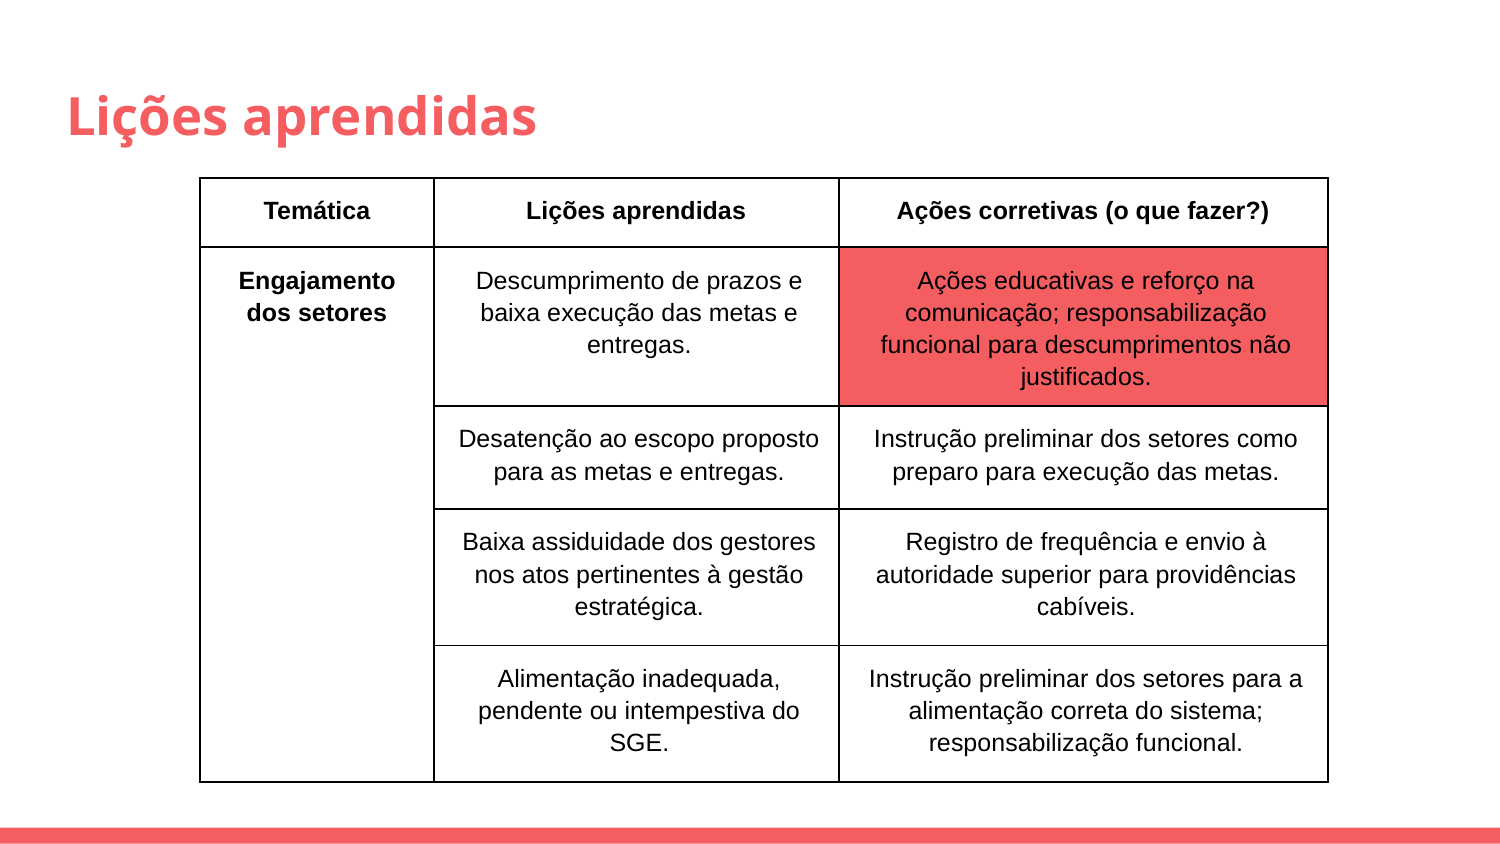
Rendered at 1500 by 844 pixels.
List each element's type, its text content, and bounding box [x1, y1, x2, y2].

table_cell Registro de frequência e envio à autoridade superior para providências cabíveis. [840, 510, 1327, 645]
table_header Ações corretivas (o que fazer?) [840, 179, 1327, 246]
table_cell Baixa assiduidade dos gestores nos atos pertinentes à gestão estratégica. [435, 510, 838, 645]
table_cell Instrução preliminar dos setores para a alimentação correta do sistema; responsabilização funcional. [840, 646, 1327, 781]
table_header Temática [201, 179, 433, 246]
title Lições aprendidas [51, 64, 1449, 167]
table_cell Ações educativas e reforço na comunicação; responsabilização funcional para descumprimentos não justificados. [840, 248, 1327, 405]
table_header Lições aprendidas [435, 179, 838, 246]
table_cell Instrução preliminar dos setores como preparo para execução das metas. [840, 407, 1327, 508]
table_cell Alimentação inadequada, pendente ou intempestiva do SGE. [435, 646, 838, 781]
table_cell Descumprimento de prazos e baixa execução das metas e entregas. [435, 248, 838, 405]
table_cell Engajamento dos setores [201, 248, 433, 781]
table_cell Desatenção ao escopo proposto para as metas e entregas. [435, 407, 838, 508]
